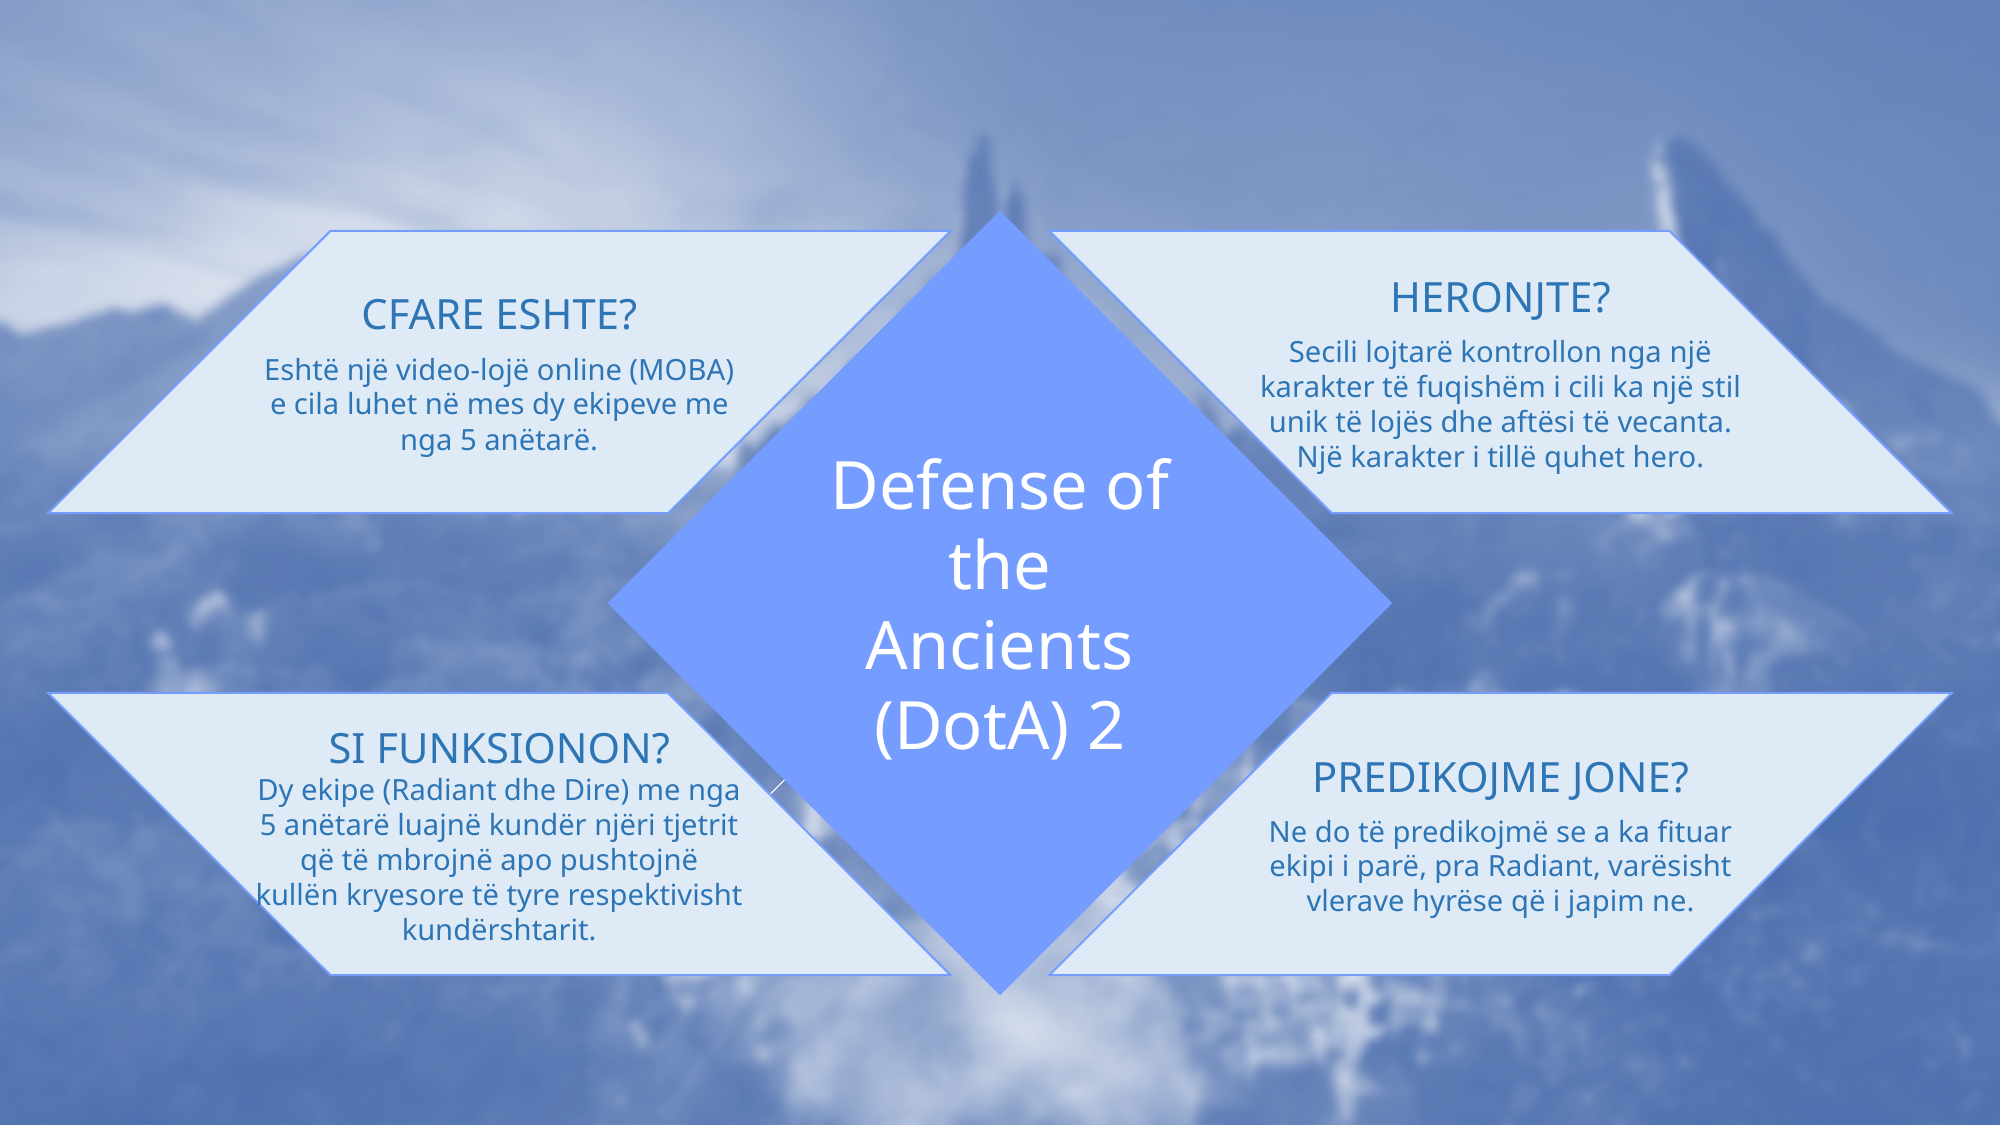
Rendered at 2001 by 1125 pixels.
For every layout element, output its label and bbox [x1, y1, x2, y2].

text_box [641, 754, 811, 923]
picture [0, 0, 2000, 1125]
